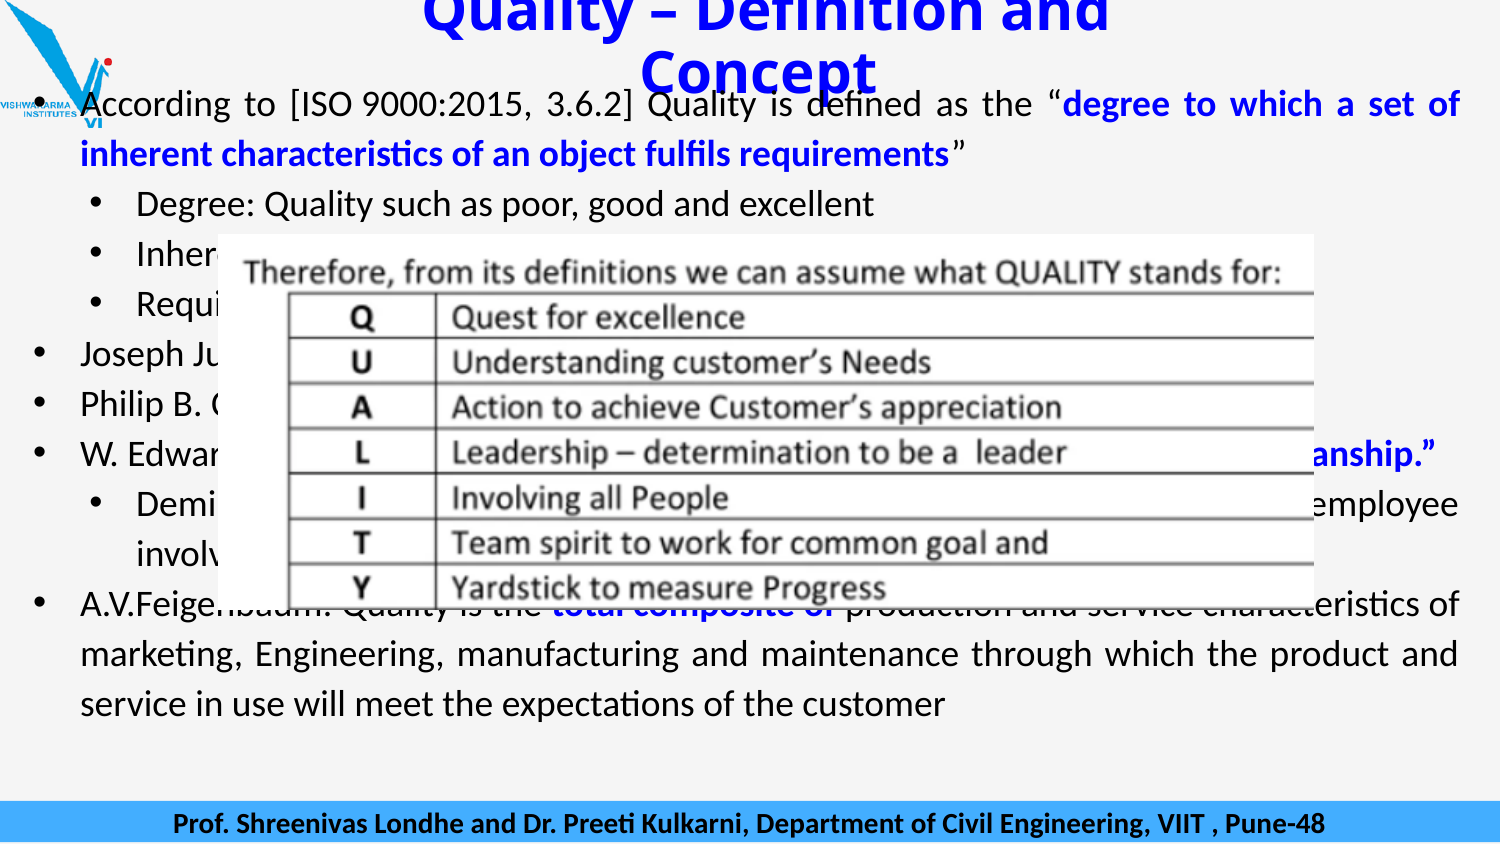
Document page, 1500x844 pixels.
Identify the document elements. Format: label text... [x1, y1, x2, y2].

title Quality – Definition and Concept [350, 0, 1182, 66]
text_box According to [ISO 9000:2015, 3.6.2] Quality is defined as the “degree to which a set of inherent characteristics of an object fulfils requirements” Degree: Quality such as poor, good and excellent Inherent: Permanent attribute Requirement: Need based or expectation Joseph Juran (Quality Guru) : “Quality is fitness for use.” Philip B. Crosby (Quality Guru): “Quality is conformance to requirements.” W. Edwards Deming (Father of Quality Management): “Quality is pride of workmanship.” Deming focused on continuous improvement and quality through employee involvement and process control. A.V.Feigenbaum: Quality is the total composite of production and service characteristics of marketing, Engineering, manufacturing and maintenance through which the product and service in use will meet the expectations of the customer [18, 66, 1476, 800]
text_box Prof. Shreenivas Londhe and Dr. Preeti Kulkarni, Department of Civil Engineering, VIIT , Pune-48 [0, 800, 1500, 843]
picture [0, 0, 119, 135]
picture [218, 234, 1314, 610]
